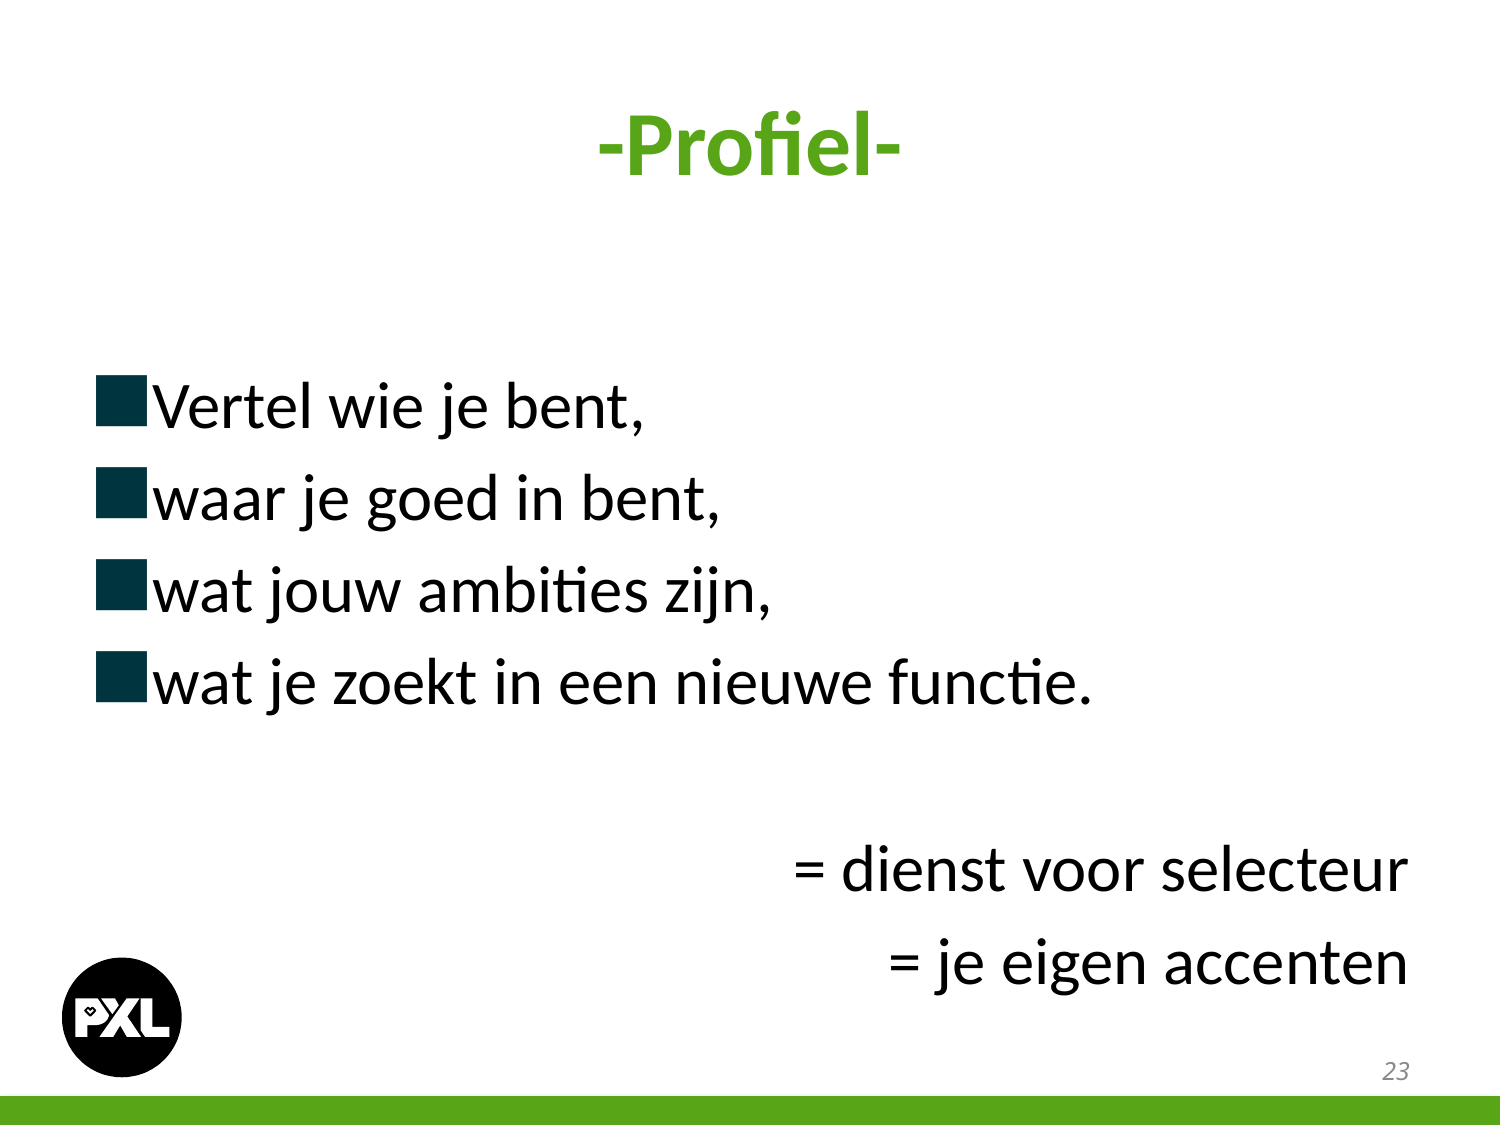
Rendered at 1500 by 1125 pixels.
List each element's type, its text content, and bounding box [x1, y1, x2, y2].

slide_number 23 [1074, 1042, 1425, 1103]
title -Profiel- [75, 45, 1425, 233]
list Vertel wie je bent, waar je goed in bent, wat jouw ambities zijn, wat je zoekt in een nieuwe functie. = dienst voor selecteur = je eigen accenten [75, 262, 1425, 1005]
